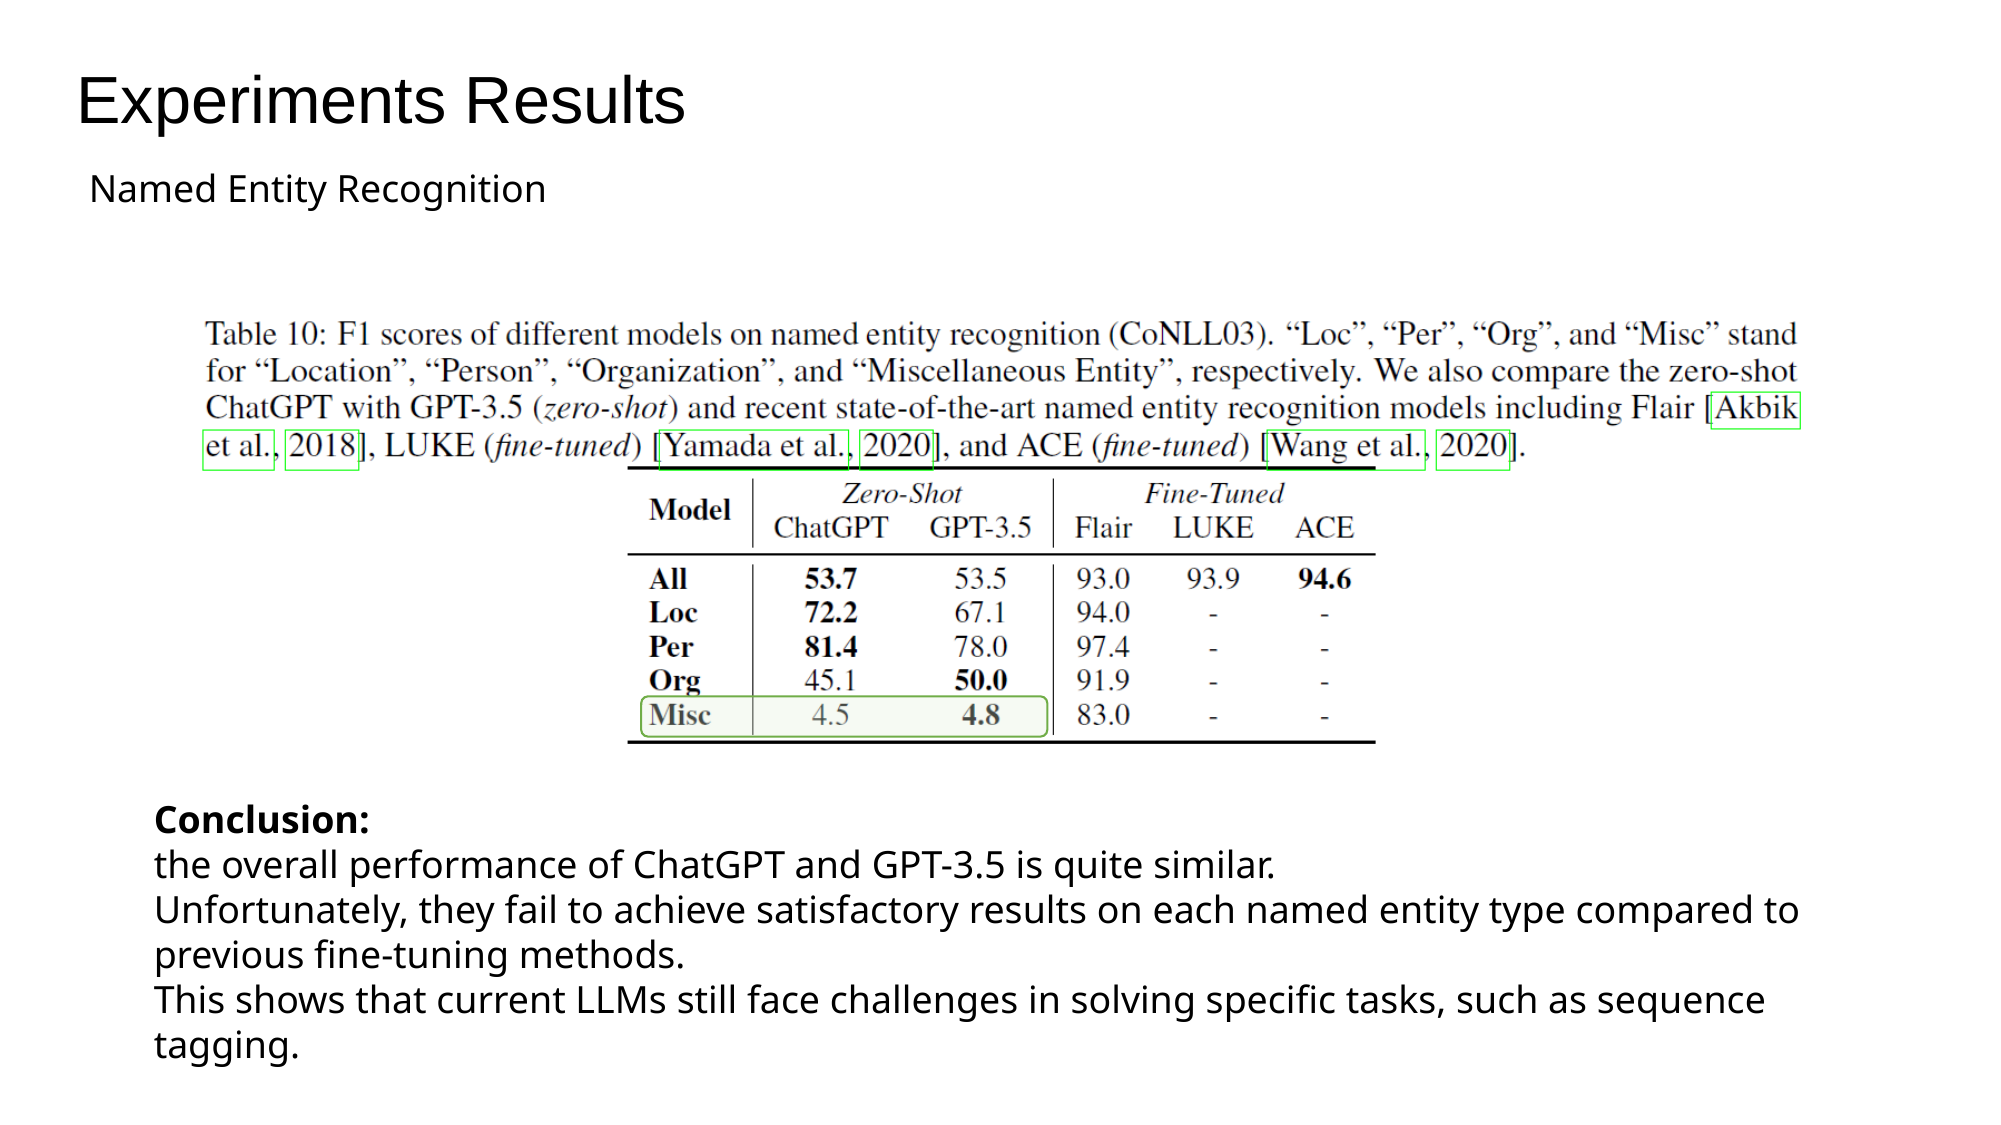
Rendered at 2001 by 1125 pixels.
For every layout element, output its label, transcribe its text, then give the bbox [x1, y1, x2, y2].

text_box Conclusion: the overall performance of ChatGPT and GPT-3.5 is quite similar. Unfortunately, they fail to achieve satisfactory results on each named entity type compared to previous fine-tuning methods. This shows that current LLMs still face challenges in solving specific tasks, such as sequence tagging. [138, 788, 1862, 1074]
picture [198, 308, 1802, 754]
text_box Experiments Results [61, 49, 1068, 145]
text_box Named Entity Recognition [74, 157, 1081, 218]
